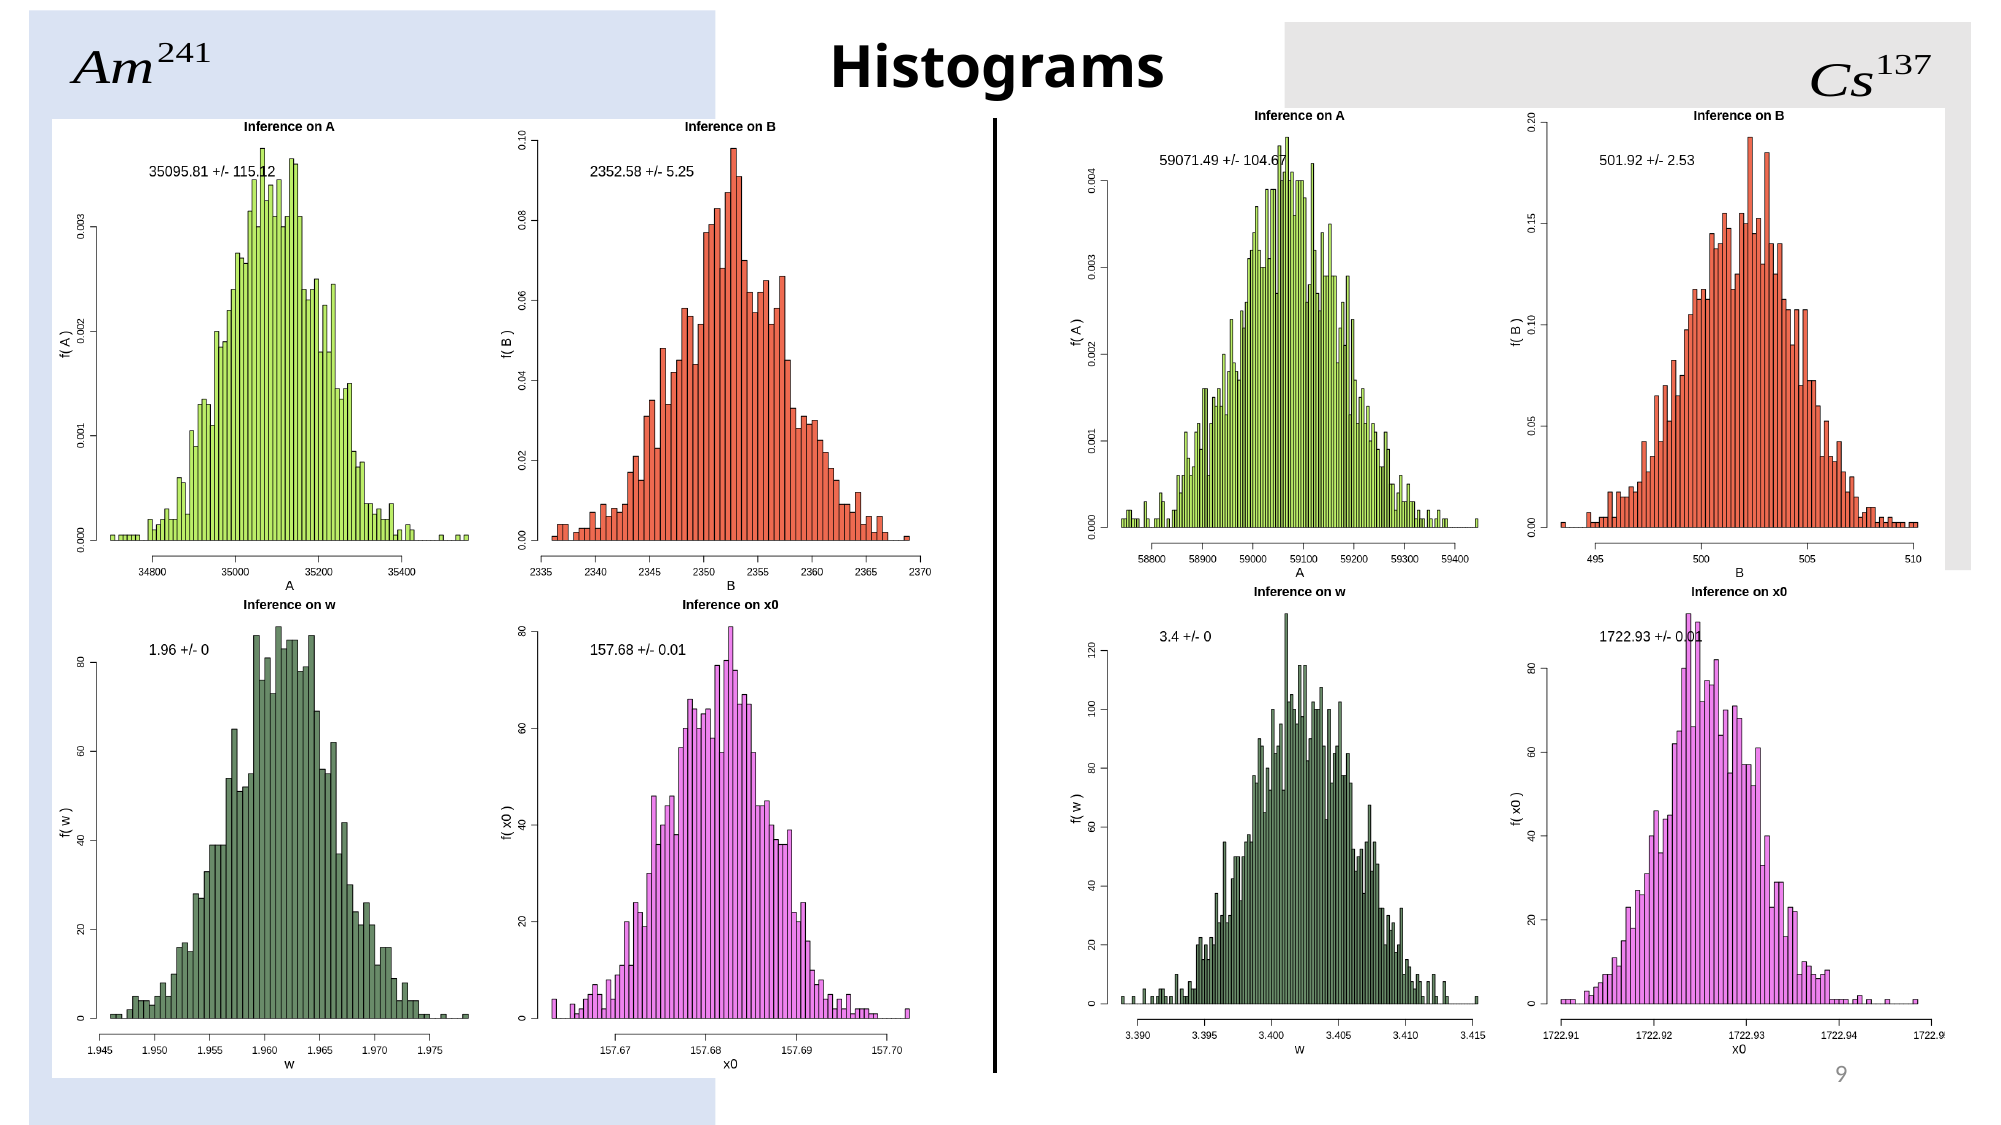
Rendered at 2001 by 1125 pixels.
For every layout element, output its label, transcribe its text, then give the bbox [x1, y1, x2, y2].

picture [51, 119, 937, 1078]
text_box Histograms [814, 22, 1181, 107]
slide_number 9 [1412, 1063, 1863, 1103]
text_box [1284, 21, 1972, 571]
picture [1063, 108, 1946, 1063]
text_box [28, 9, 716, 1125]
